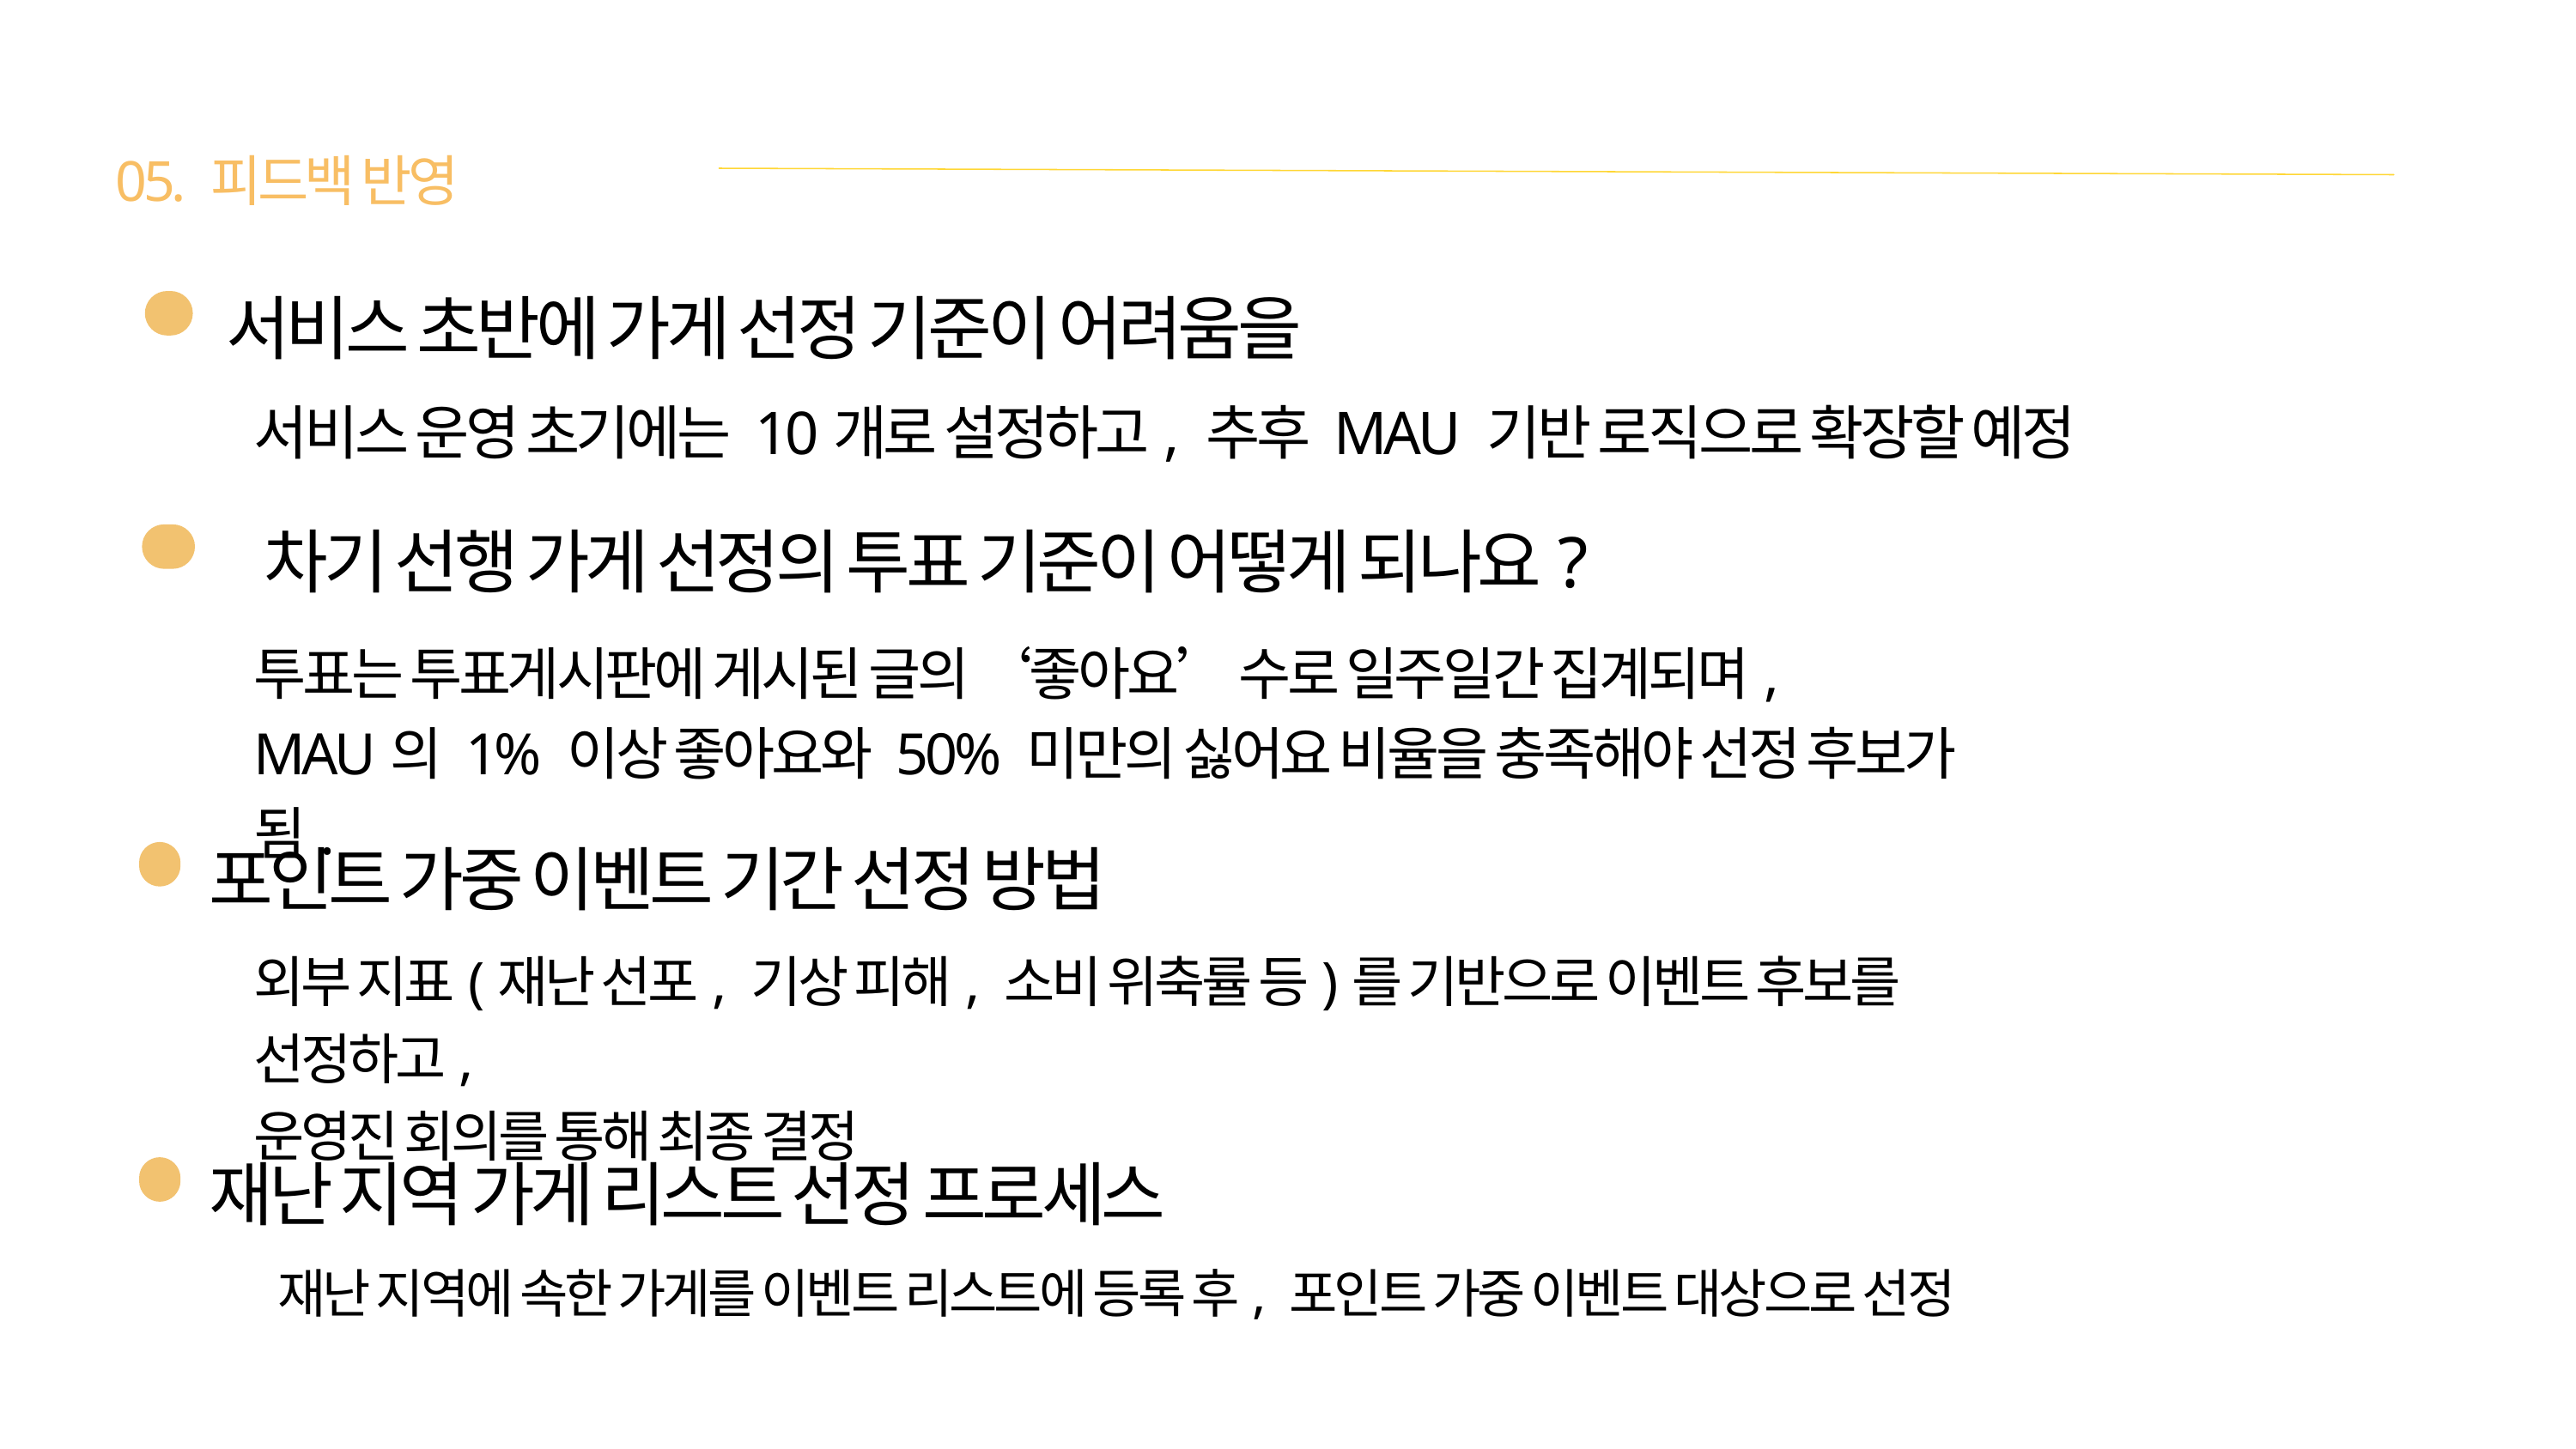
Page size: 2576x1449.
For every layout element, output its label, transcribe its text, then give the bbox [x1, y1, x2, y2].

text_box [142, 512, 1637, 596]
text_box 투표는 투표게시판에 게시된 글의 ‘좋아요’ 수로 일주일간 집계되며, MAU의 1% 이상 좋아요와 50% 미만의 싫어요 비율을 충족해야 선정 후보가 됨. [253, 626, 2006, 866]
text_box 재난 지역에 속한 가게를 이벤트 리스트에 등록 후, 포인트 가중 이벤트 대상으로 선정 [253, 1249, 1980, 1324]
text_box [144, 279, 1498, 362]
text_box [138, 1145, 1307, 1228]
text_box 외부 지표(재난 선포, 기상 피해, 소비 위축률 등)를 기반으로 이벤트 후보를 선정하고, 운영진 회의를 통해 최종 결정 [253, 936, 2074, 1168]
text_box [138, 830, 1307, 913]
text_box 서비스 운영 초기에는 10개로 설정하고, 추후 MAU 기반 로직으로 확장할 예정 [253, 383, 2140, 467]
text_box 05. 피드백 반영 [115, 135, 658, 213]
